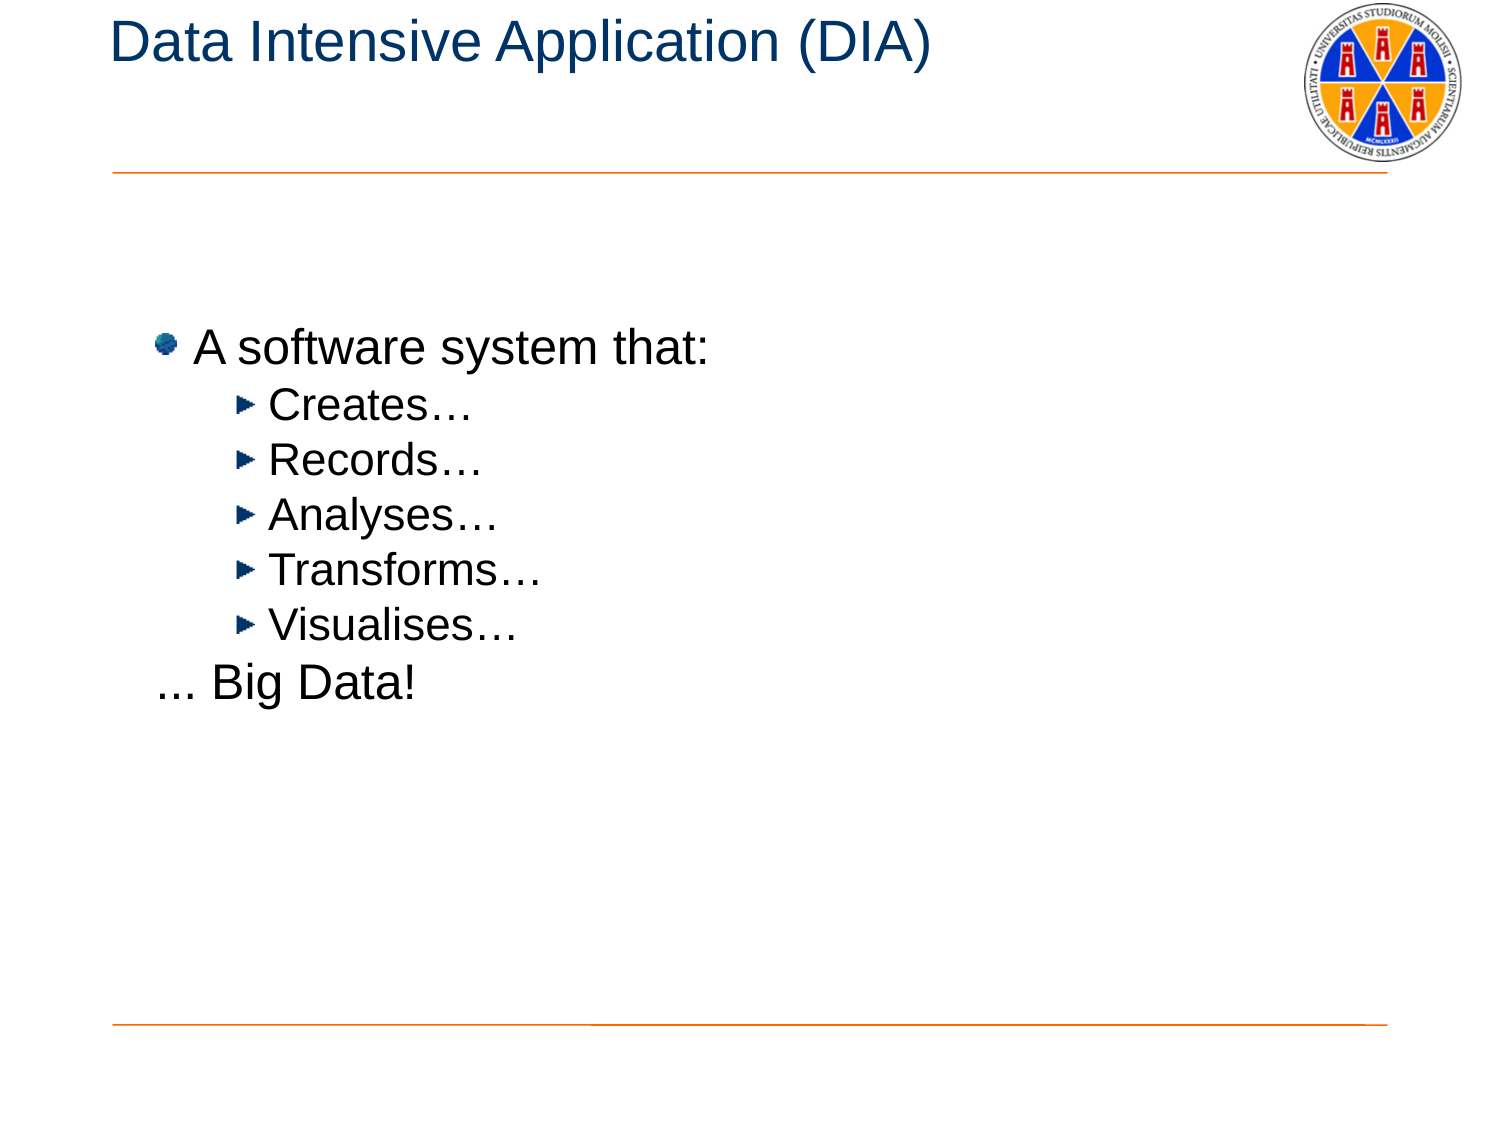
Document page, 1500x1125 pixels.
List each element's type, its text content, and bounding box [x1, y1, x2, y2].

picture [230, 389, 255, 414]
picture [230, 554, 255, 579]
picture [230, 609, 255, 634]
picture [155, 333, 177, 355]
picture [1269, 0, 1500, 166]
list A software system that: Creates… Records… Analyses… Transforms… Visualises… ... Big Data! [103, 299, 1397, 1014]
picture [230, 499, 255, 524]
title Data Intensive Application (DIA) [94, 0, 1389, 77]
picture [230, 444, 255, 469]
